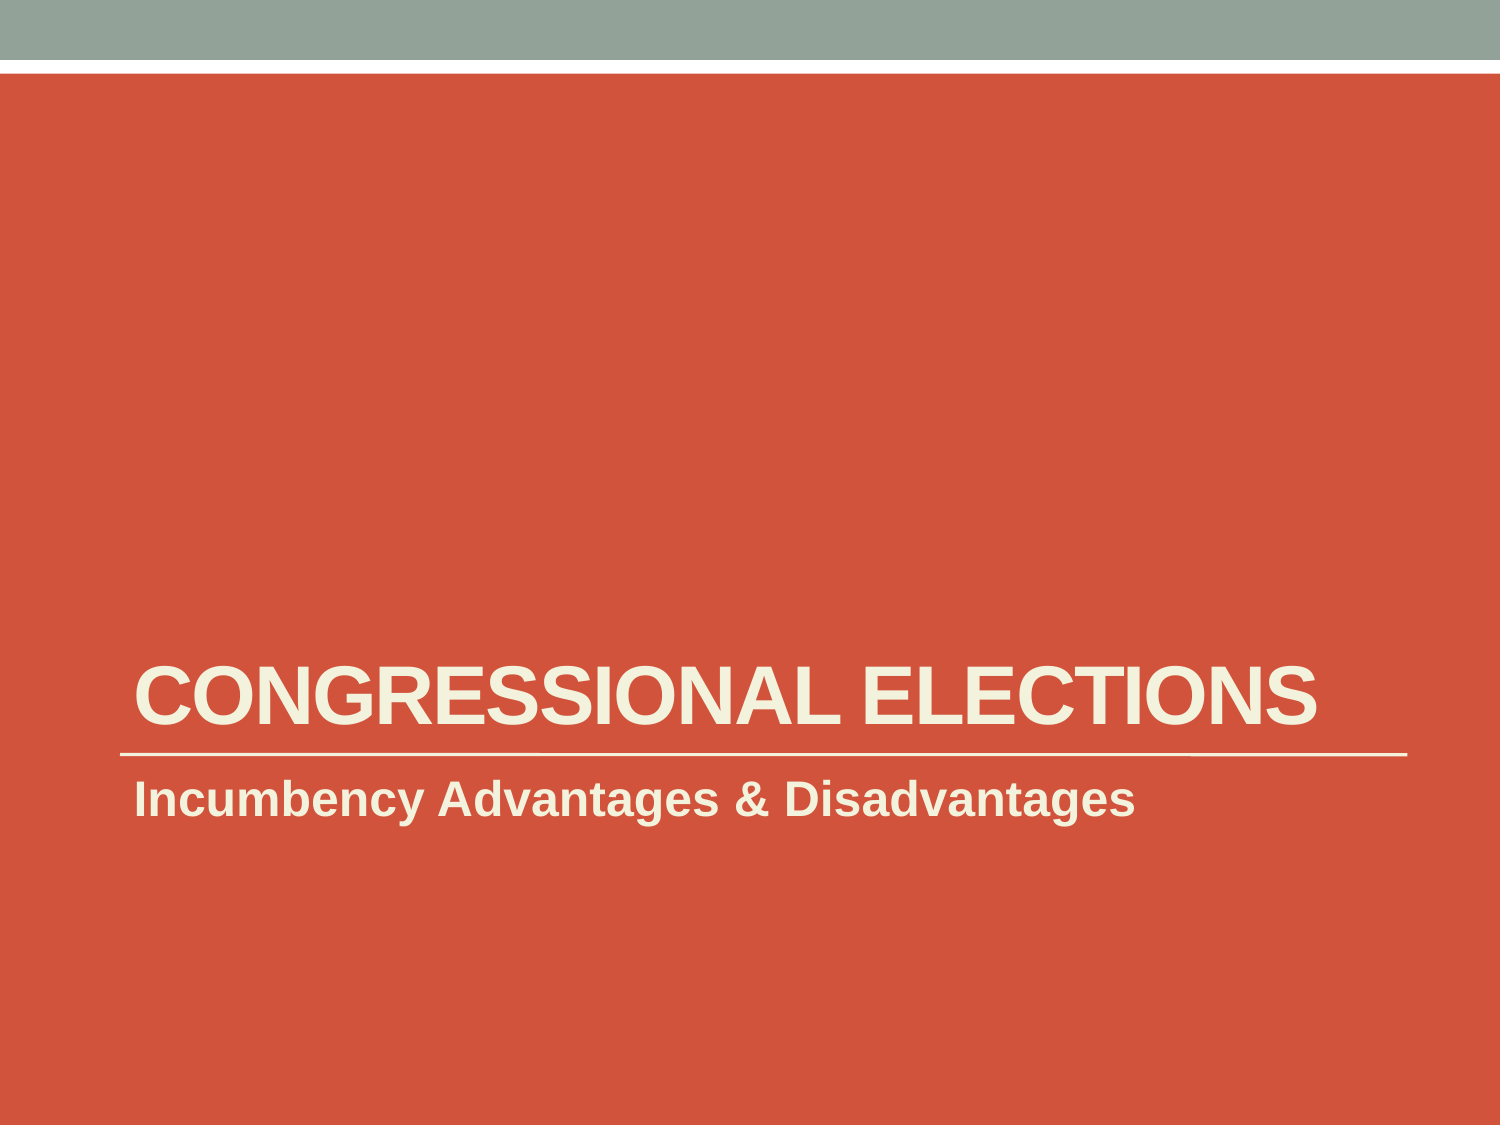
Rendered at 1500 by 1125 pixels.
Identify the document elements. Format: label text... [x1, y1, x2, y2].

title Congressional Elections [118, 387, 1394, 749]
list Incumbency Advantages & Disadvantages [118, 758, 1394, 1006]
